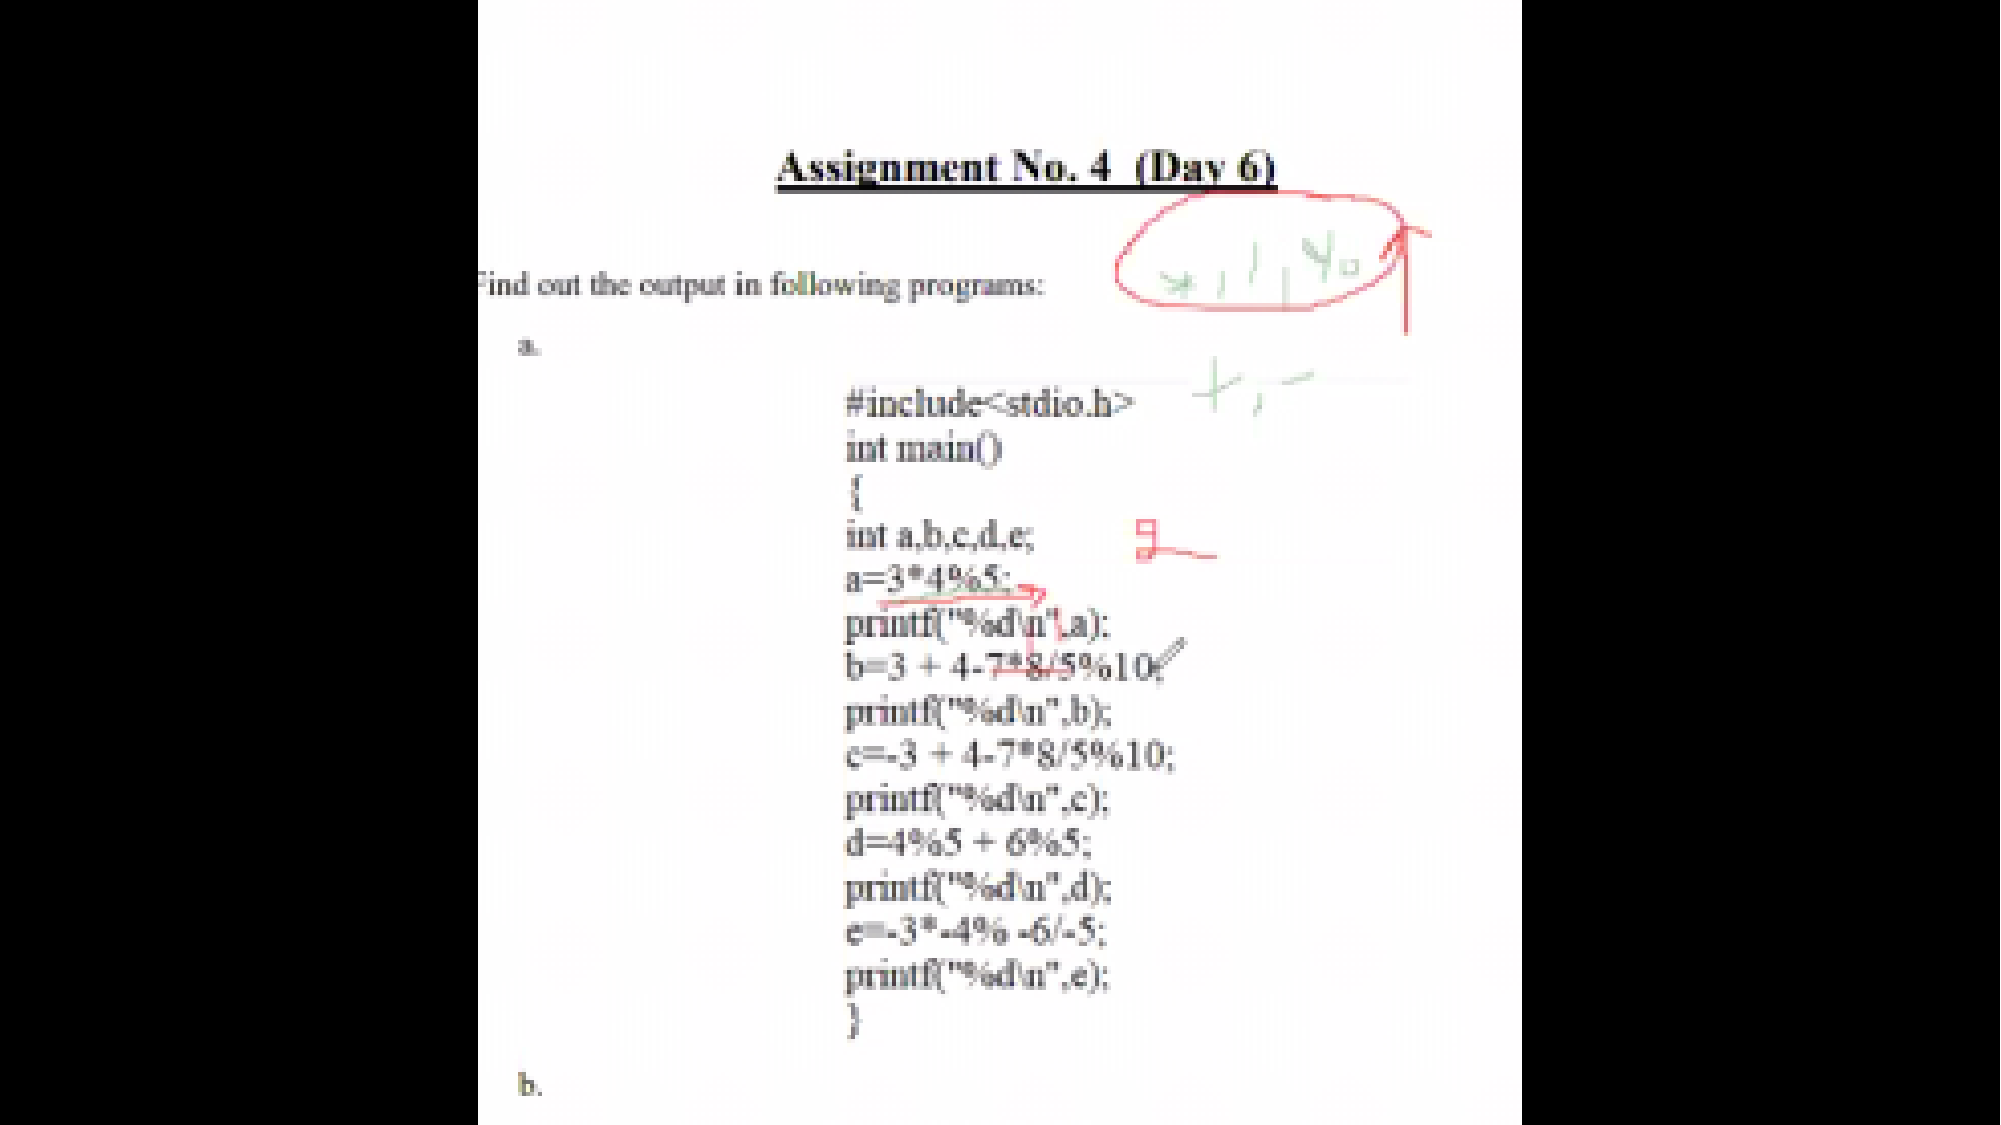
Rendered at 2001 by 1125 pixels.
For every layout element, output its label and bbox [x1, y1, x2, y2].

picture [478, 0, 1522, 1125]
